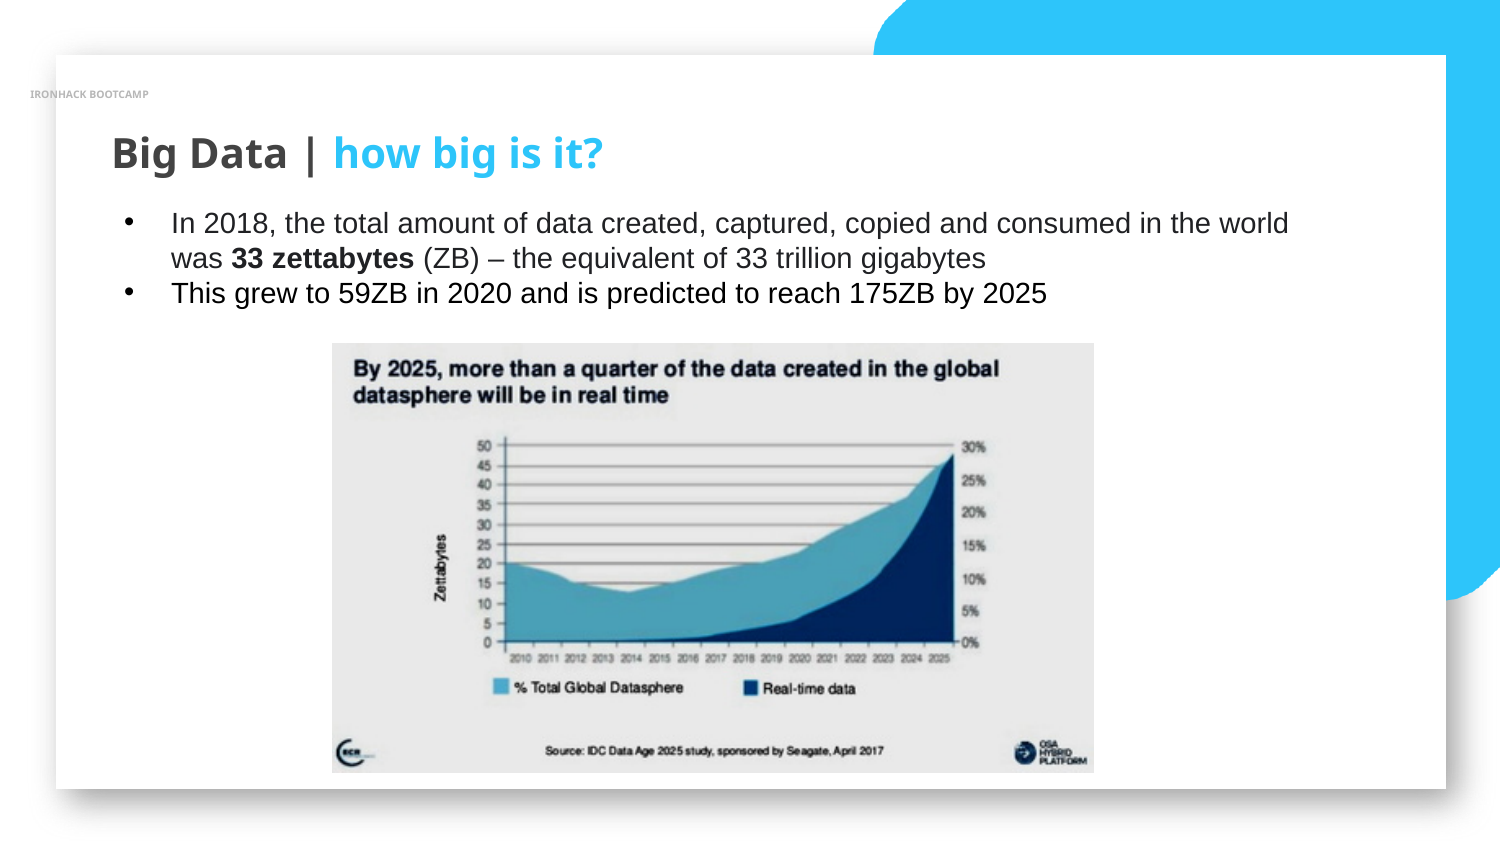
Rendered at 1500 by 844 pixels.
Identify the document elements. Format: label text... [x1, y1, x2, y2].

picture [0, 0, 1500, 844]
text_box In 2018, the total amount of data created, captured, copied and consumed in the world was 33 zettabytes (ZB) – the equivalent of 33 trillion gigabytes This grew to 59ZB in 2020 and is predicted to reach 175ZB by 2025 [109, 196, 1344, 317]
text_box Big Data | how big is it? [96, 111, 1427, 229]
text_box IRONHACK BOOTCAMP [15, 71, 354, 108]
